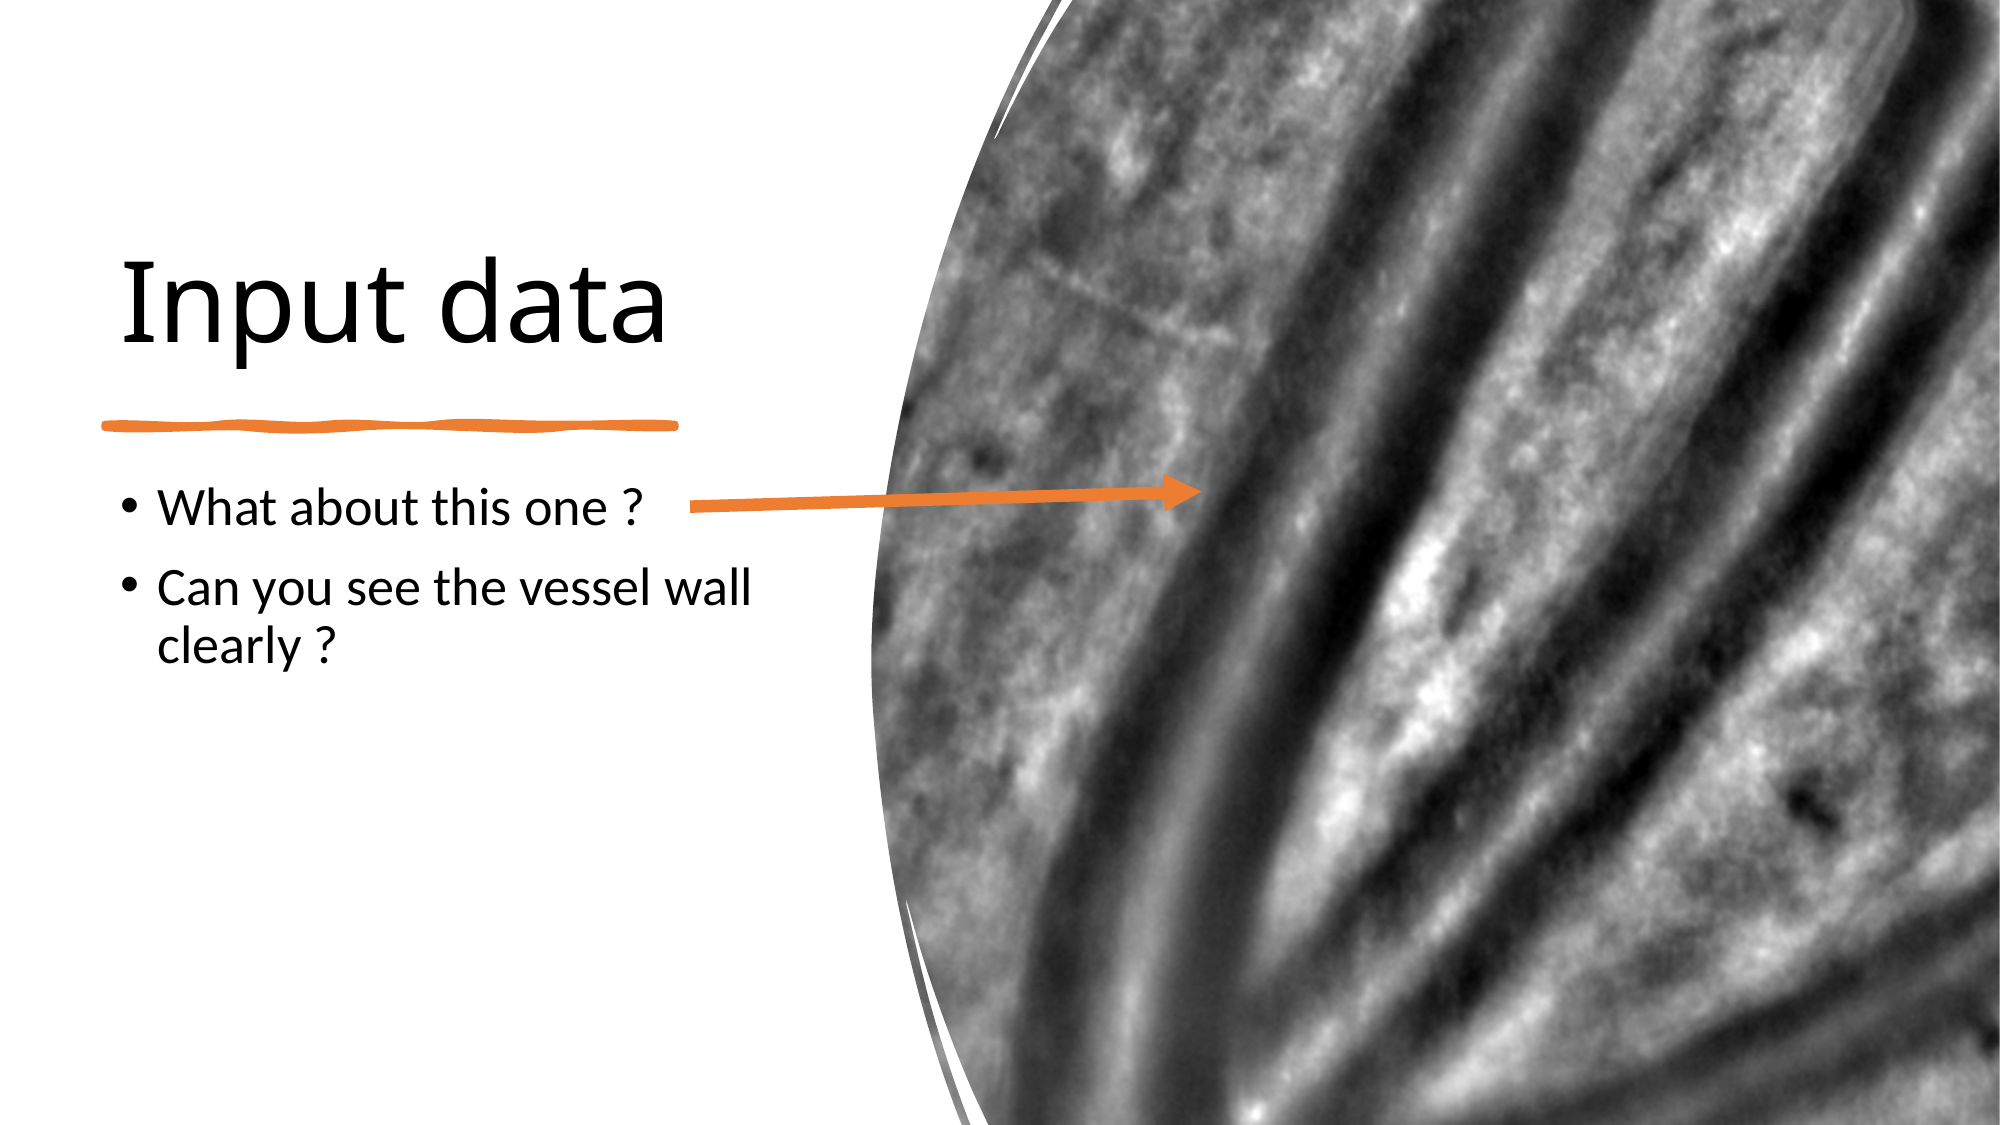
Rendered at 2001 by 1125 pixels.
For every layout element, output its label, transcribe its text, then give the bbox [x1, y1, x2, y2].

title Input data [105, 53, 822, 375]
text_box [689, 491, 1202, 507]
picture [871, 0, 2000, 1125]
list What about this one ? Can you see the vessel wall clearly ? [105, 471, 802, 1016]
text_box [0, 0, 871, 1125]
text_box [103, 421, 676, 431]
